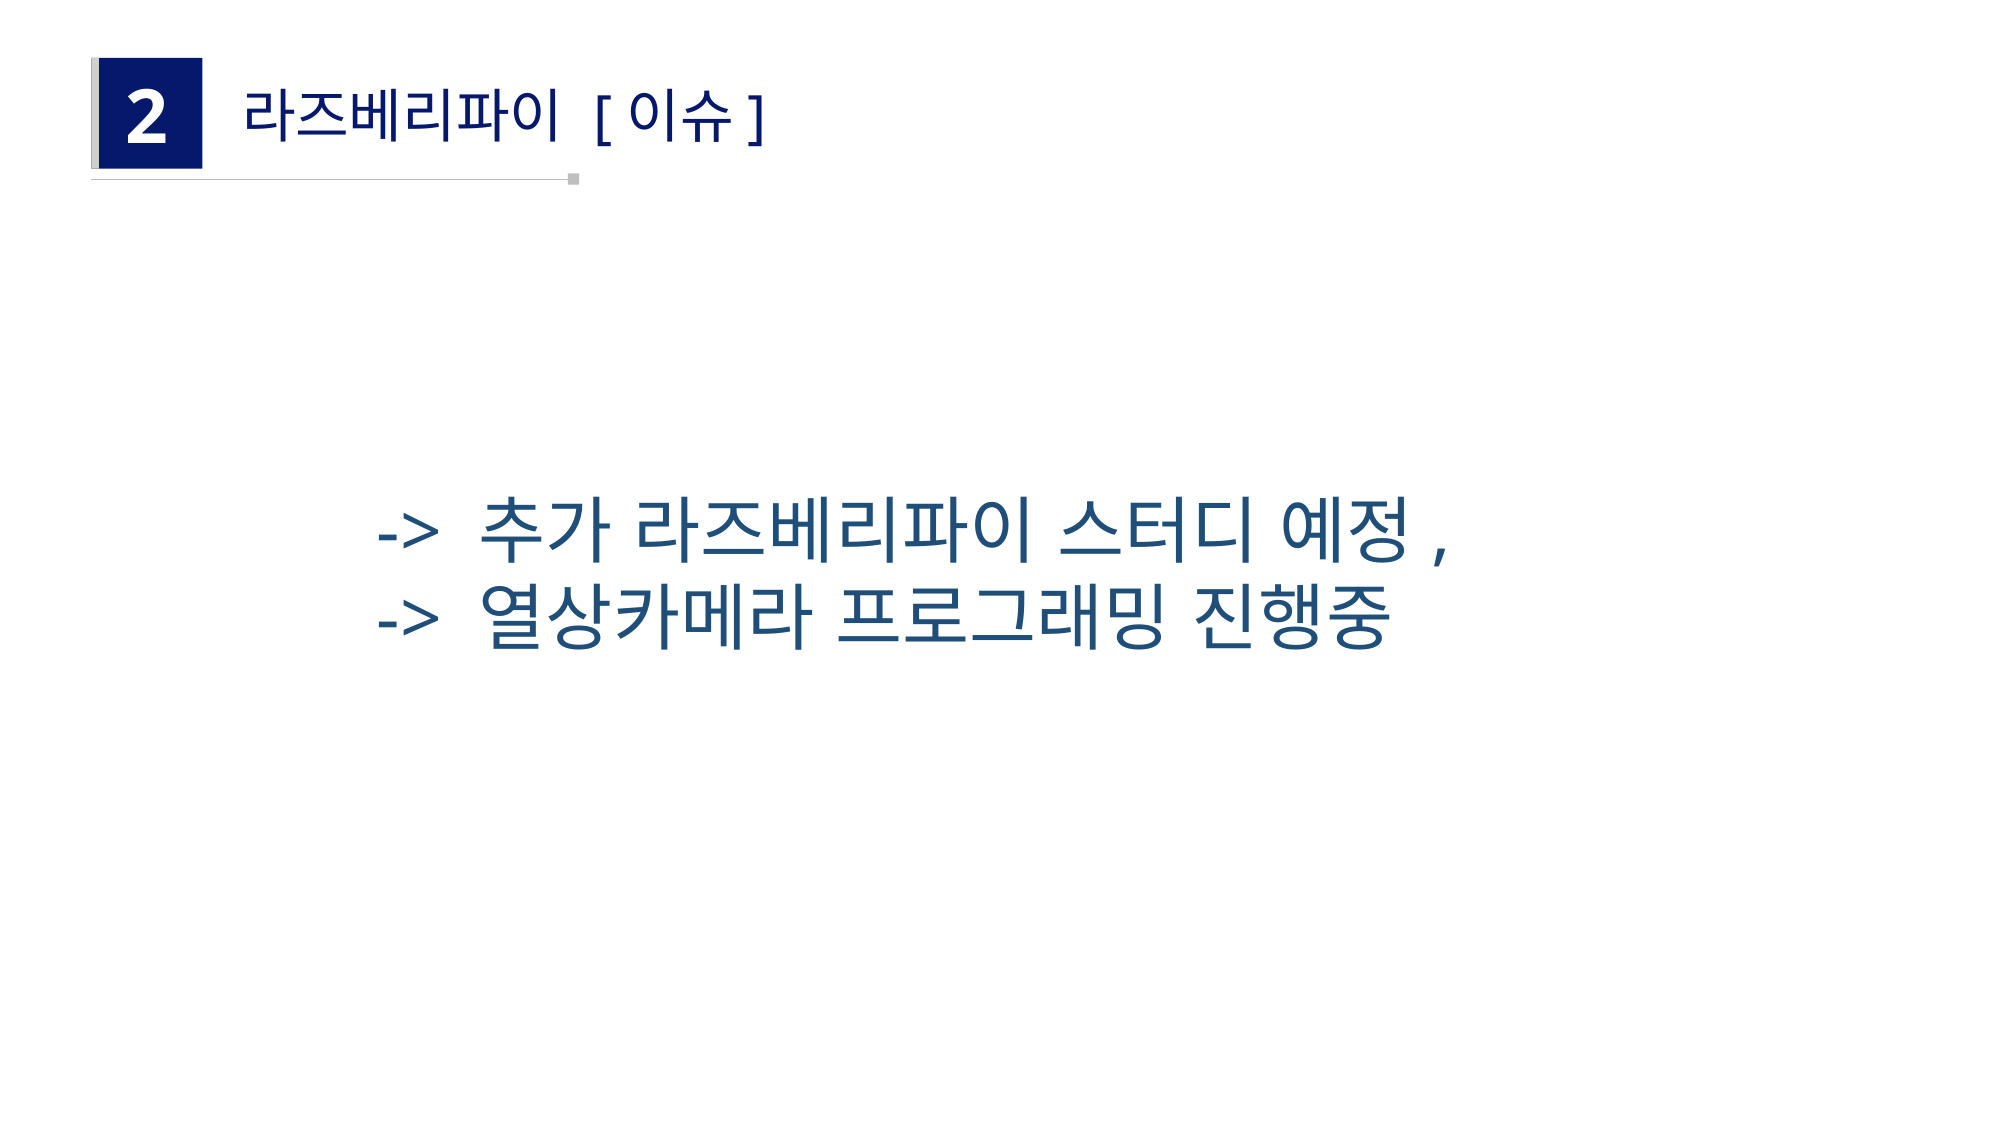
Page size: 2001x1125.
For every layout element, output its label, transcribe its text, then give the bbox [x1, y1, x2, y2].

text_box -> 추가 라즈베리파이 스터디 예정, -> 열상카메라 프로그래밍 진행중 [362, 476, 1704, 667]
text_box [90, 57, 100, 170]
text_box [91, 173, 580, 185]
text_box 라즈베리파이 [이슈] [227, 72, 1033, 157]
text_box 2 [100, 57, 203, 170]
